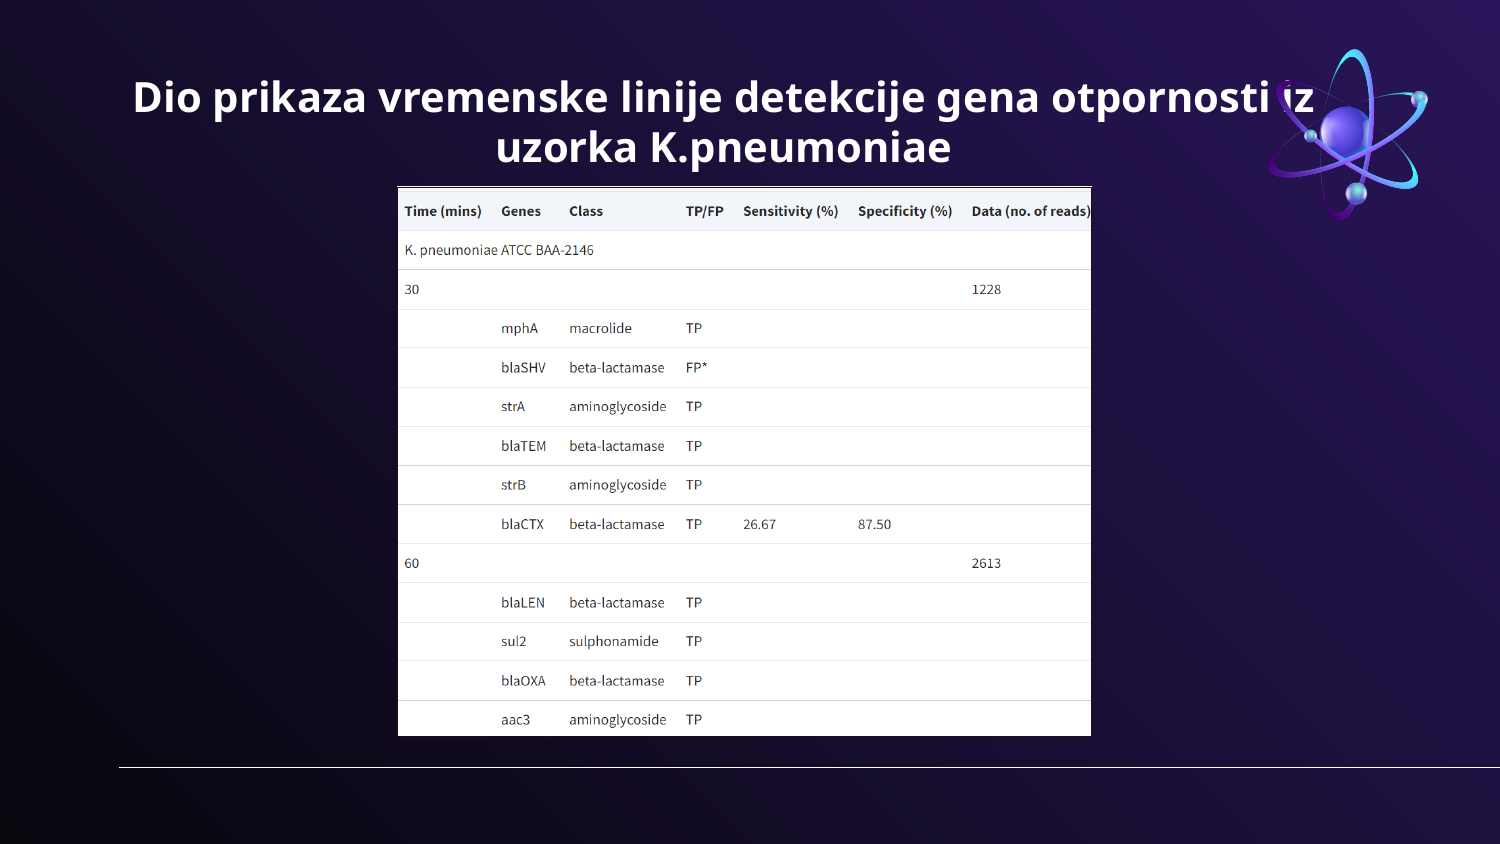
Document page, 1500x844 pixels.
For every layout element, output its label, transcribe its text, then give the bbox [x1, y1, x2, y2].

picture [1259, 45, 1433, 225]
picture [397, 186, 1092, 736]
title Dio prikaza vremenske linije detekcije gena otpornosti iz uzorka K.pneumoniae [117, 55, 1254, 188]
